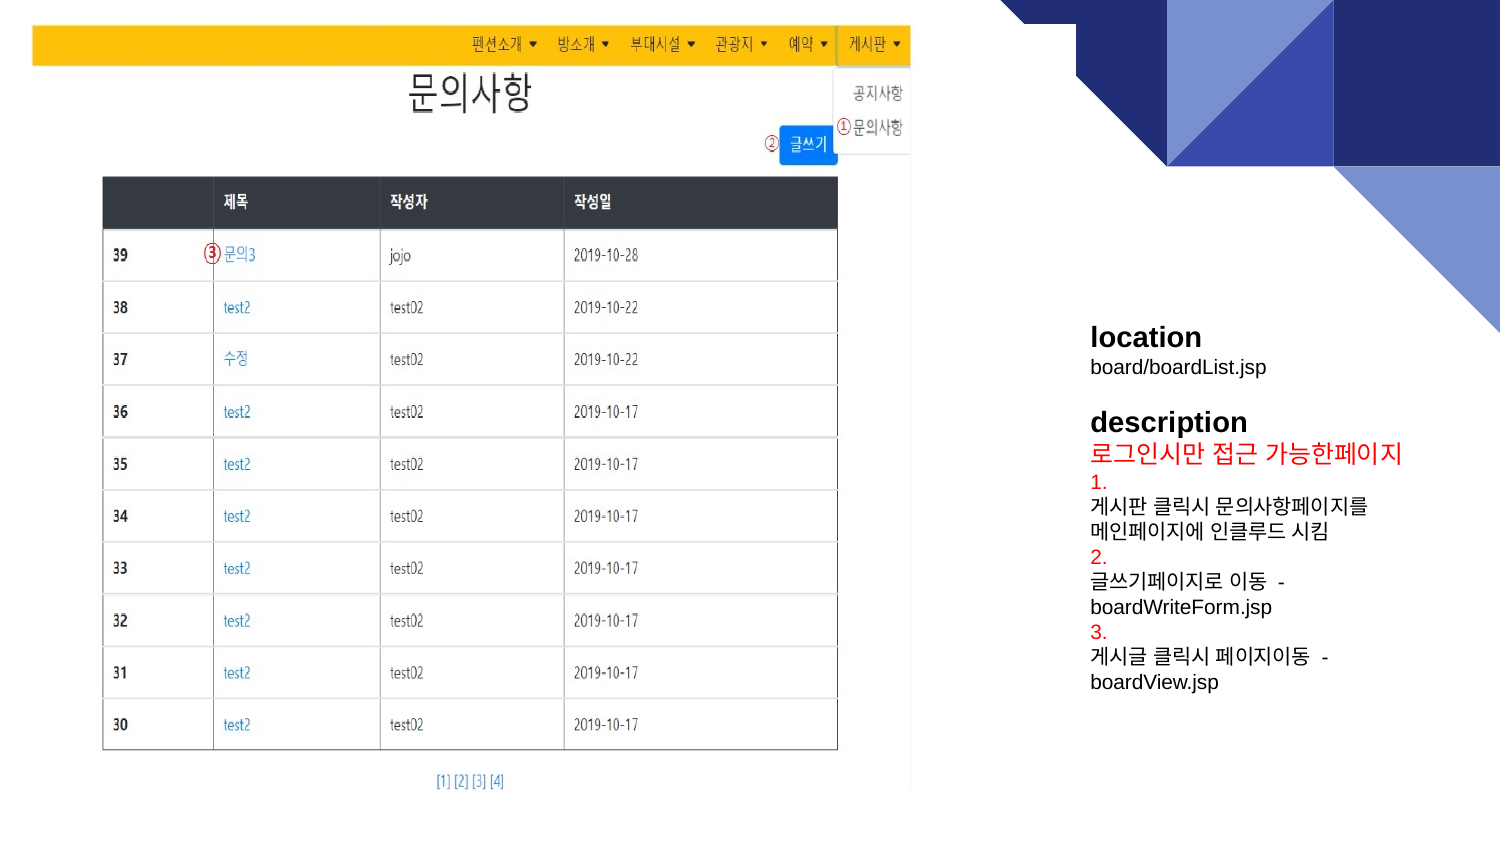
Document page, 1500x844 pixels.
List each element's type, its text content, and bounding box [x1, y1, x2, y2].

picture [31, 24, 1076, 793]
text_box location board/boardList.jsp description 로그인시만 접근 가능한페이지 1. 게시판 클릭시 문의사항페이지를 메인페이지에 인클루드 시킴 2. 글쓰기페이지로 이동 - boardWriteForm.jsp 3. 게시글 클릭시 페이지이동 - boardView.jsp [1075, 303, 1447, 844]
